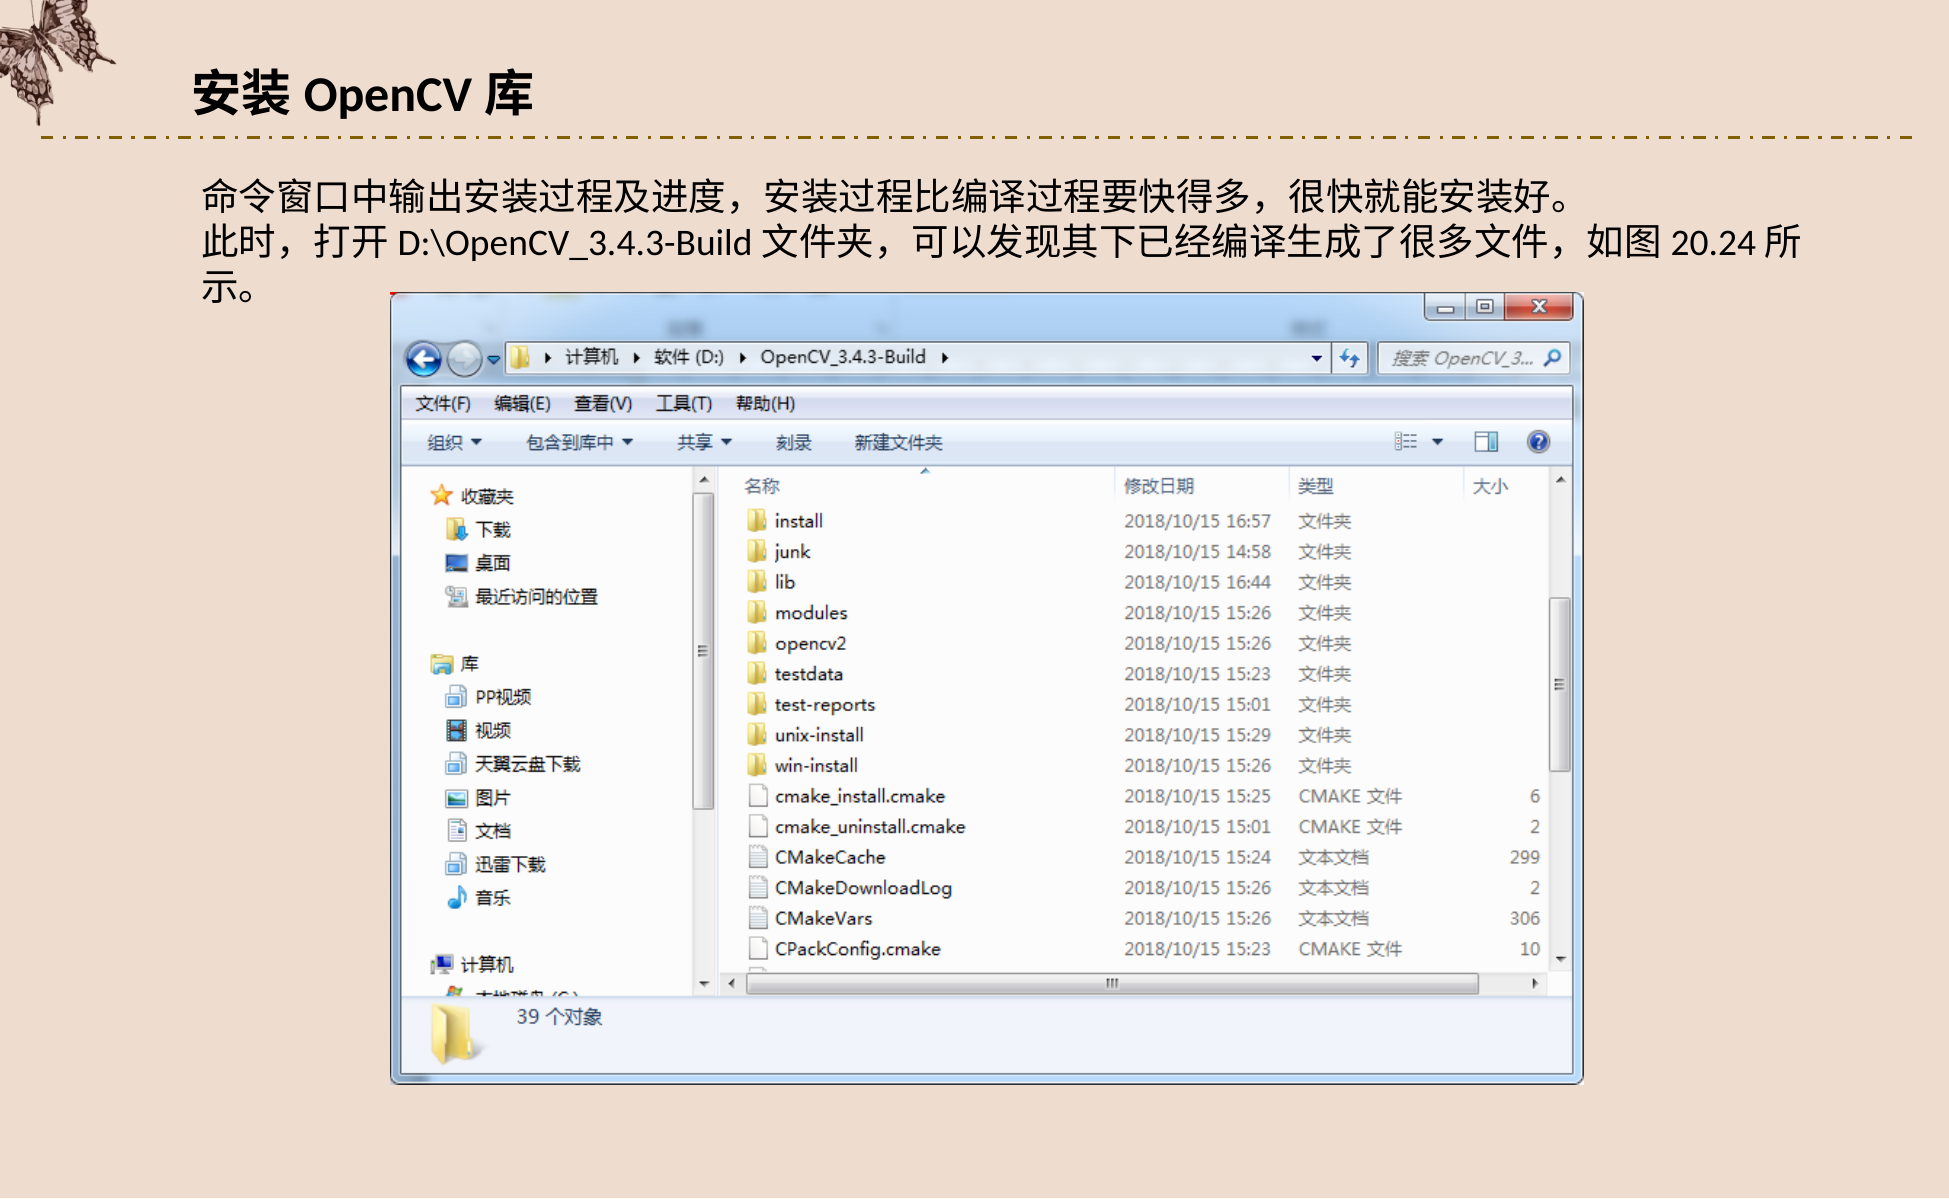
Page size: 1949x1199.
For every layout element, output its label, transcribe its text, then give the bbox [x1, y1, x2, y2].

text_box 安装OpenCV库 [177, 53, 550, 129]
picture [390, 292, 1584, 1085]
text_box 命令窗口中输出安装过程及进度，安装过程比编译过程要快得多，很快就能安装好。 此时，打开D:\OpenCV_3.4.3-Build文件夹，可以发现其下已经编译生成了很多文件，如图20.24所示。 [186, 165, 1843, 316]
picture [0, 0, 142, 138]
